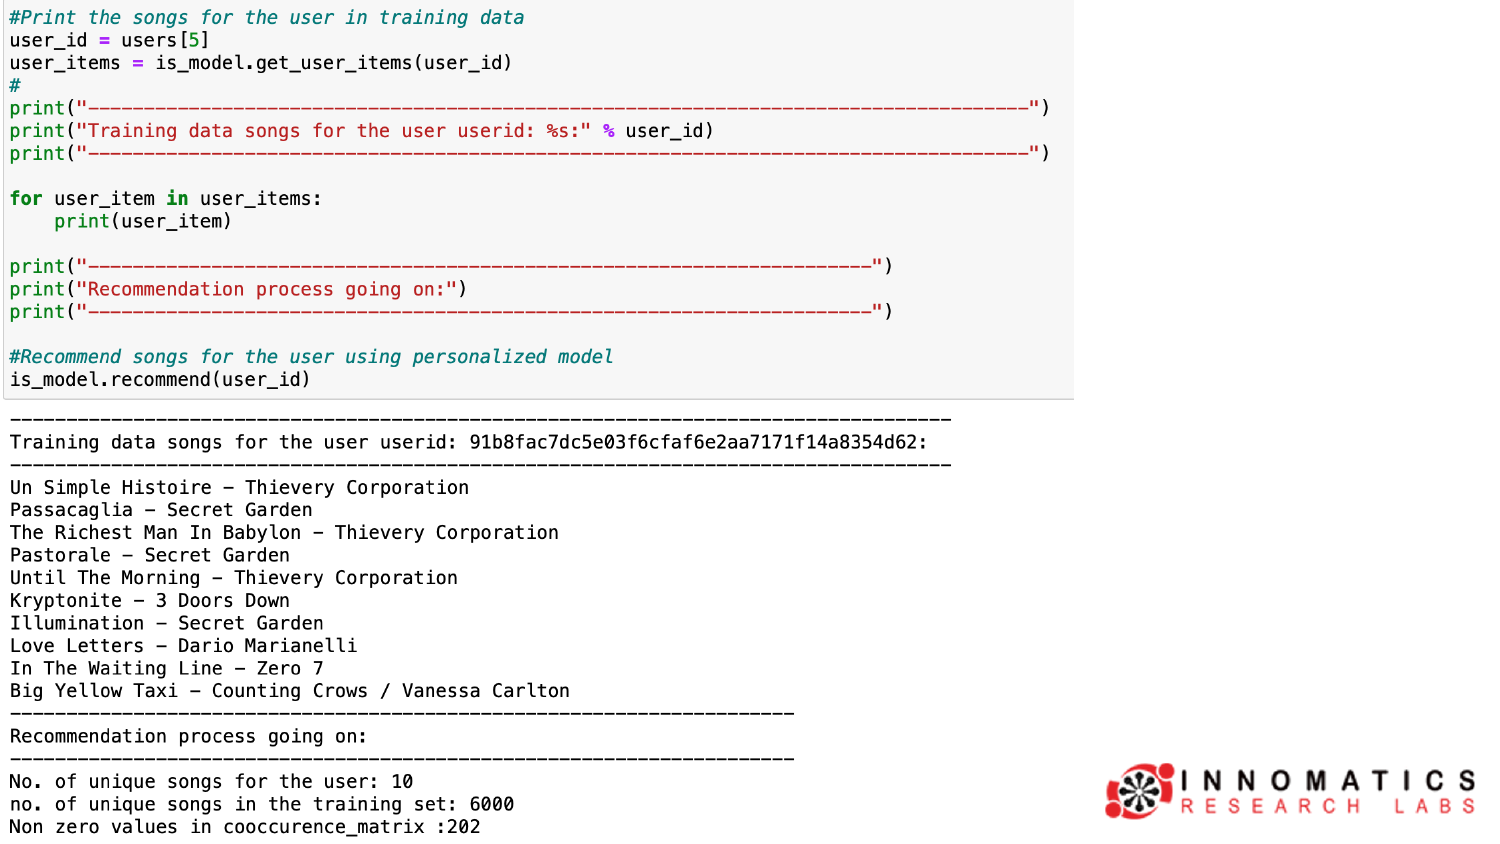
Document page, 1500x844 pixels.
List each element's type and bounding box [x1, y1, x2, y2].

picture [0, 0, 1074, 844]
picture [1078, 749, 1491, 830]
